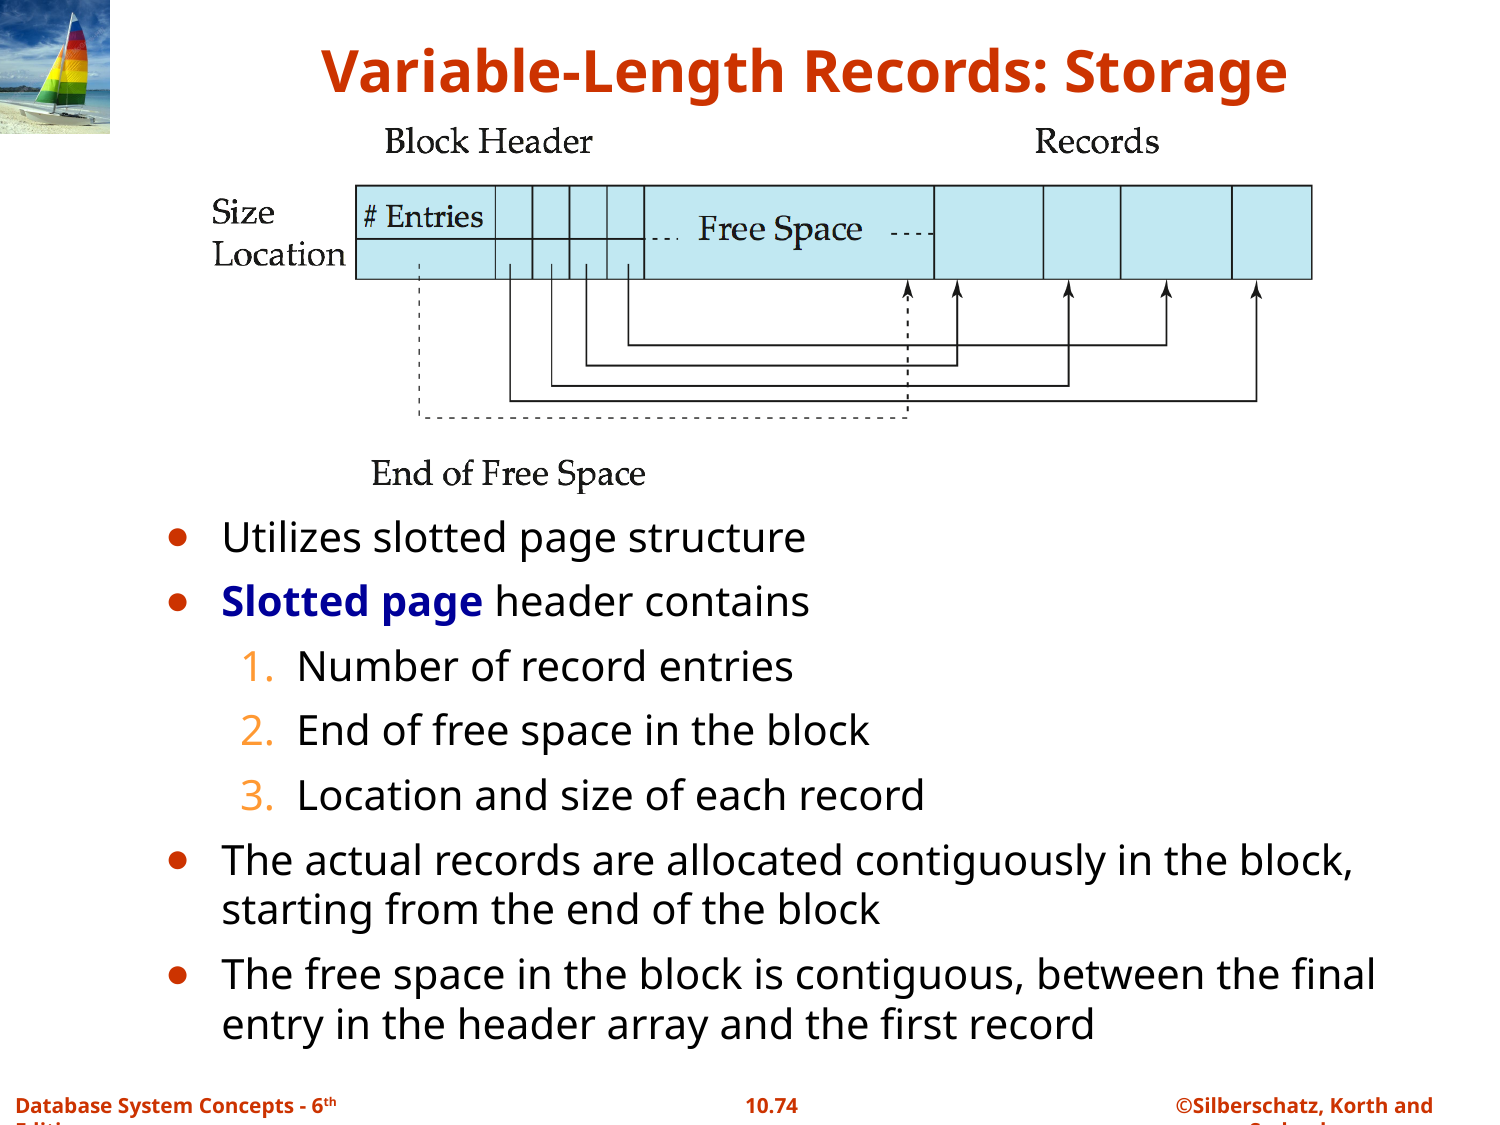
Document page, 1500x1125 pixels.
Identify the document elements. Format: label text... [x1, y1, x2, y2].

title Variable-Length Records: Storage [92, 36, 1500, 112]
picture [0, 0, 110, 134]
list Utilizes slotted page structure Slotted page header contains Number of record entries End of free space in the block Location and size of each record The actual records are allocated contiguously in the block, starting from the end of the block The free space in the block is contiguous, between the final entry in the header array and the first record [150, 502, 1400, 1067]
picture [212, 120, 1313, 495]
